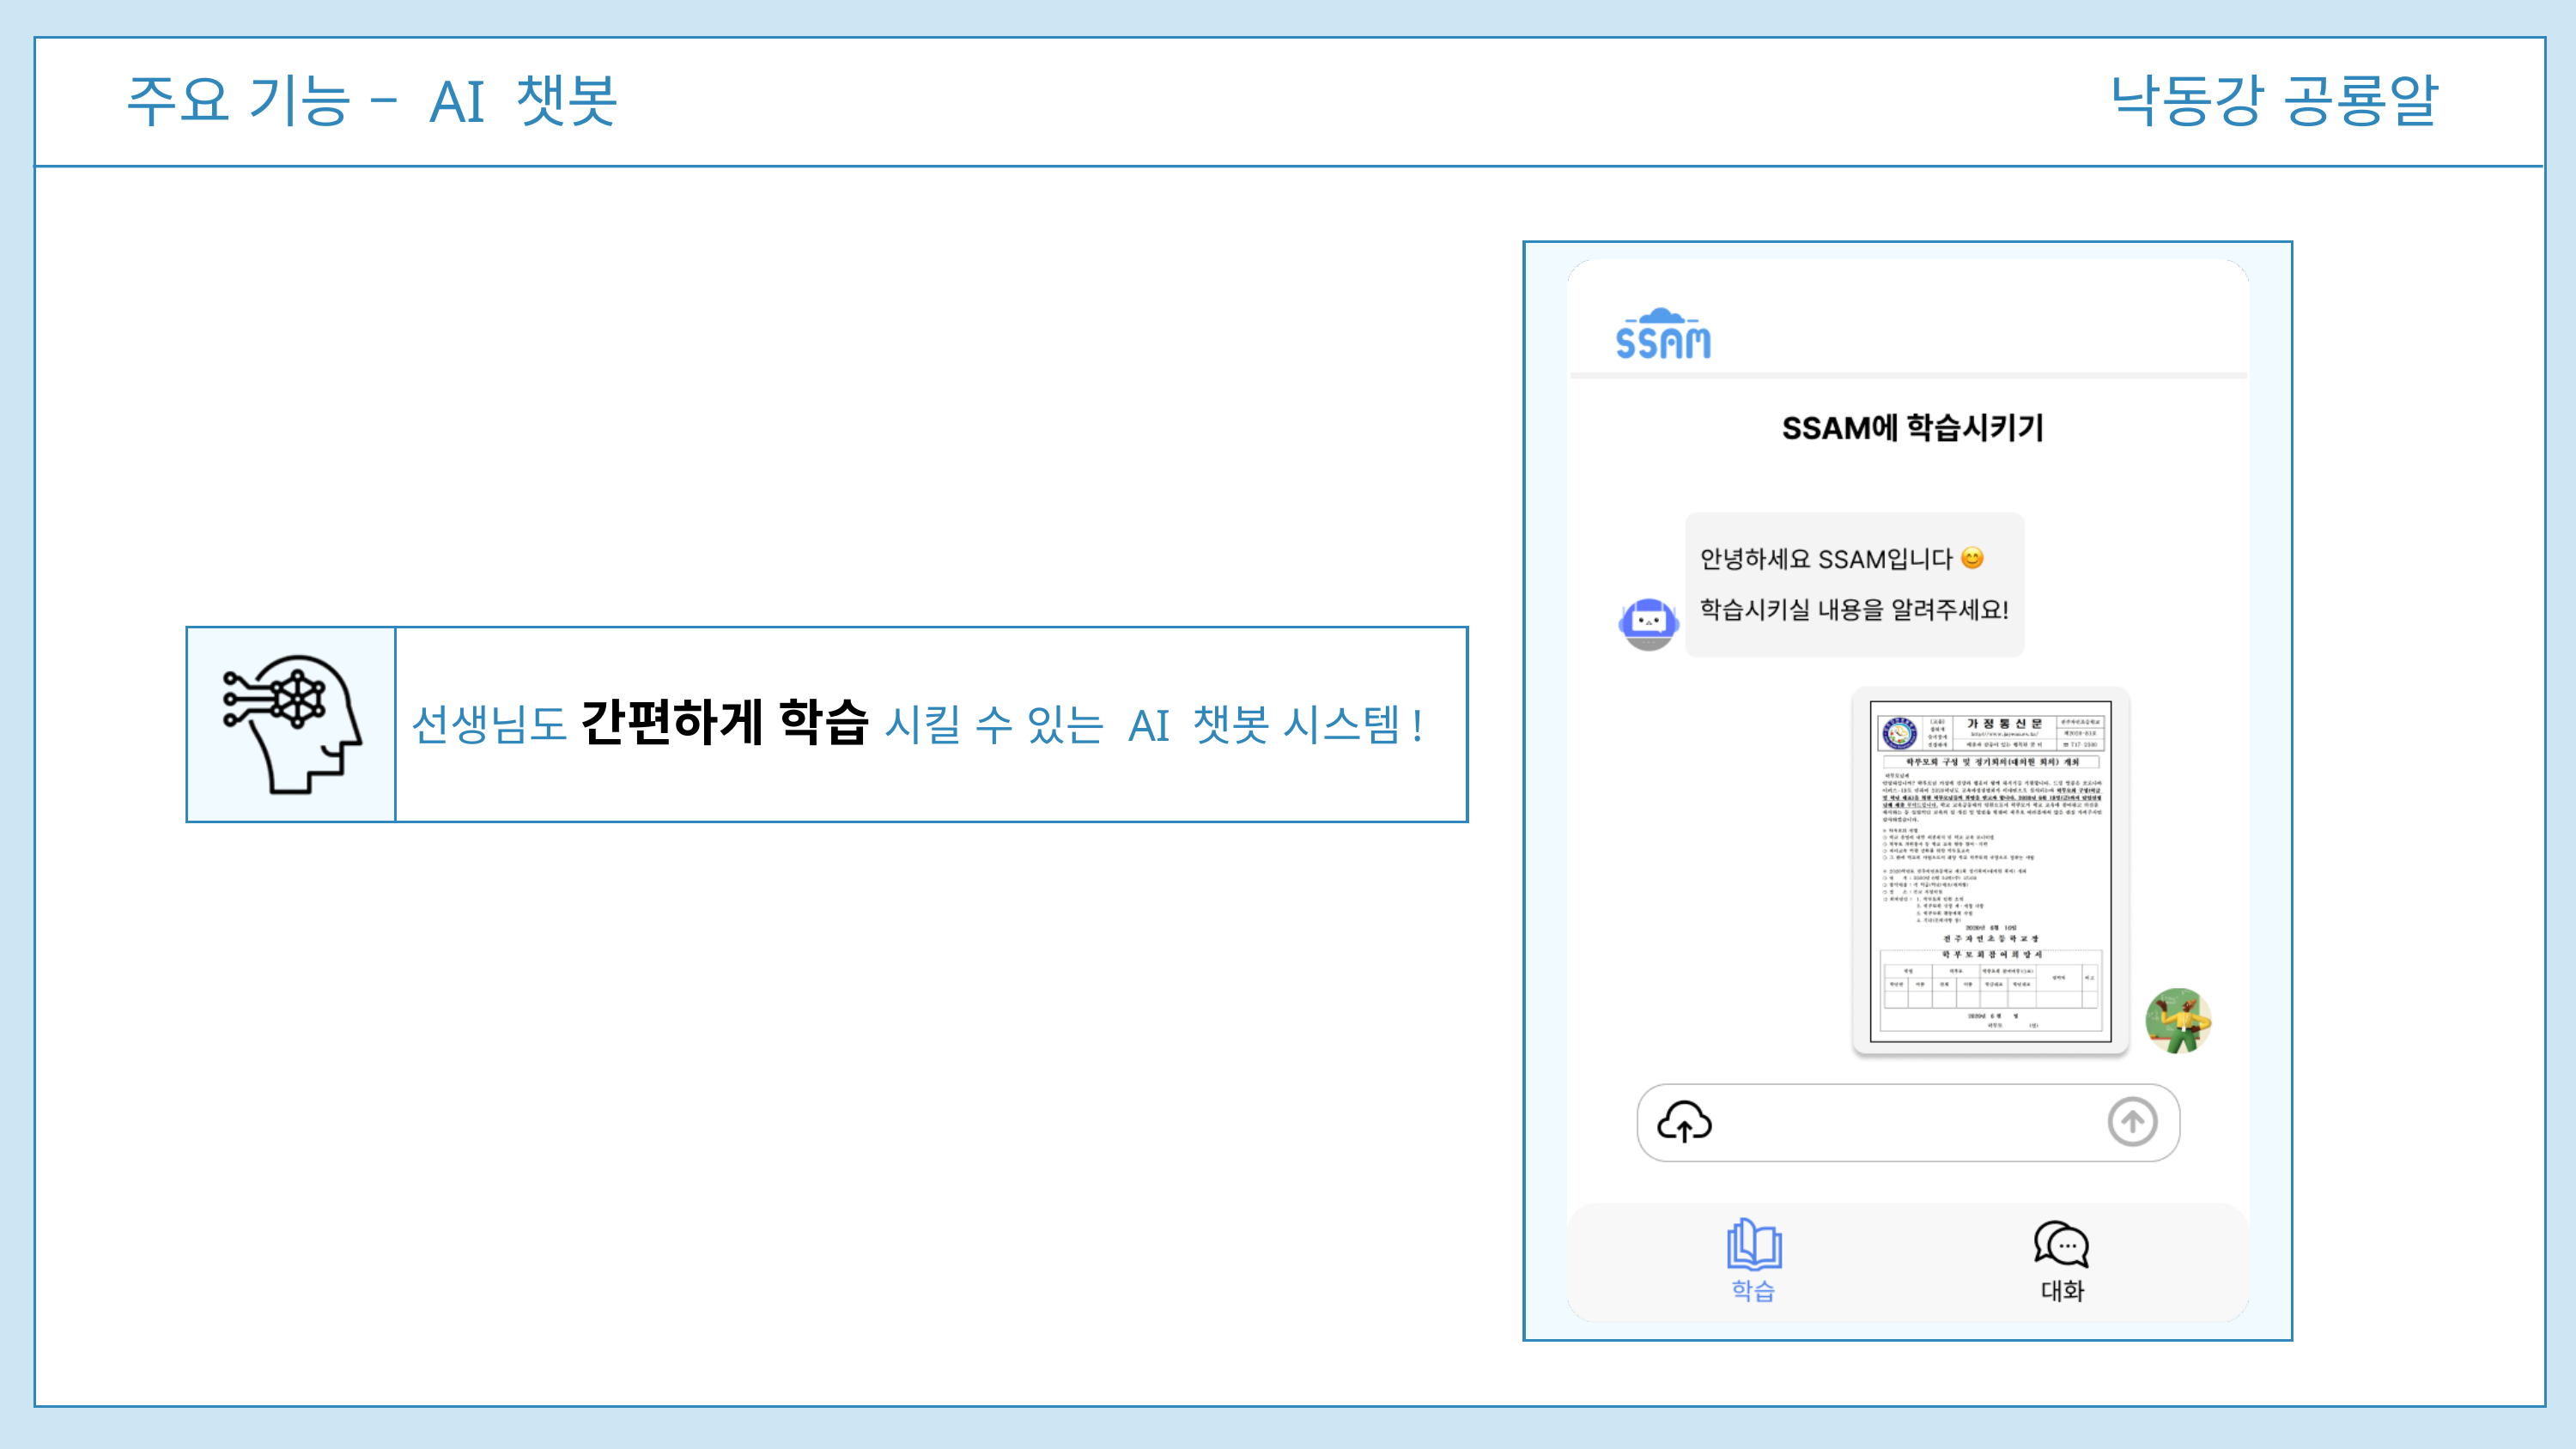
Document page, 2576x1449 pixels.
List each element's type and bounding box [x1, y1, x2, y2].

picture [1566, 259, 2250, 1324]
text_box [186, 601, 1468, 822]
text_box [1523, 241, 2293, 1342]
text_box [34, 37, 2546, 1407]
